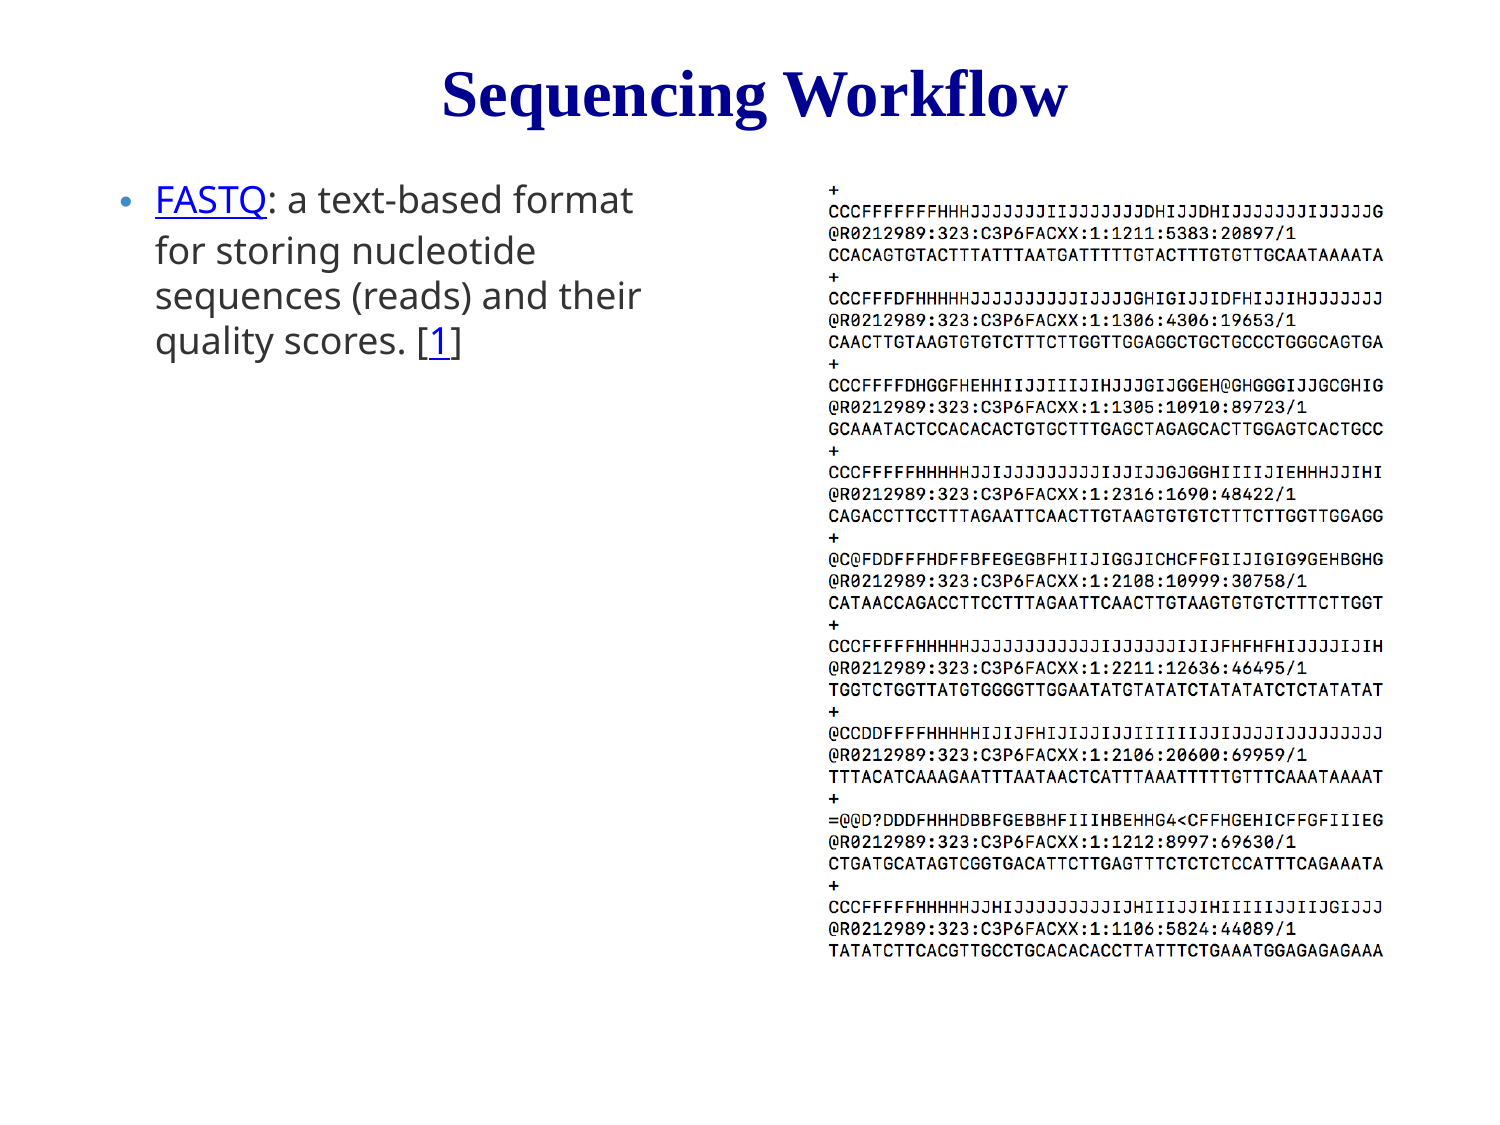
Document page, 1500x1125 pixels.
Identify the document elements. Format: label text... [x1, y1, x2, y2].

picture [825, 182, 1397, 967]
text_box Sequencing Workflow [426, 42, 1085, 138]
text_box FASTQ: a text-based format for storing nucleotide sequences (reads) and their quality scores. [1] [104, 168, 695, 421]
